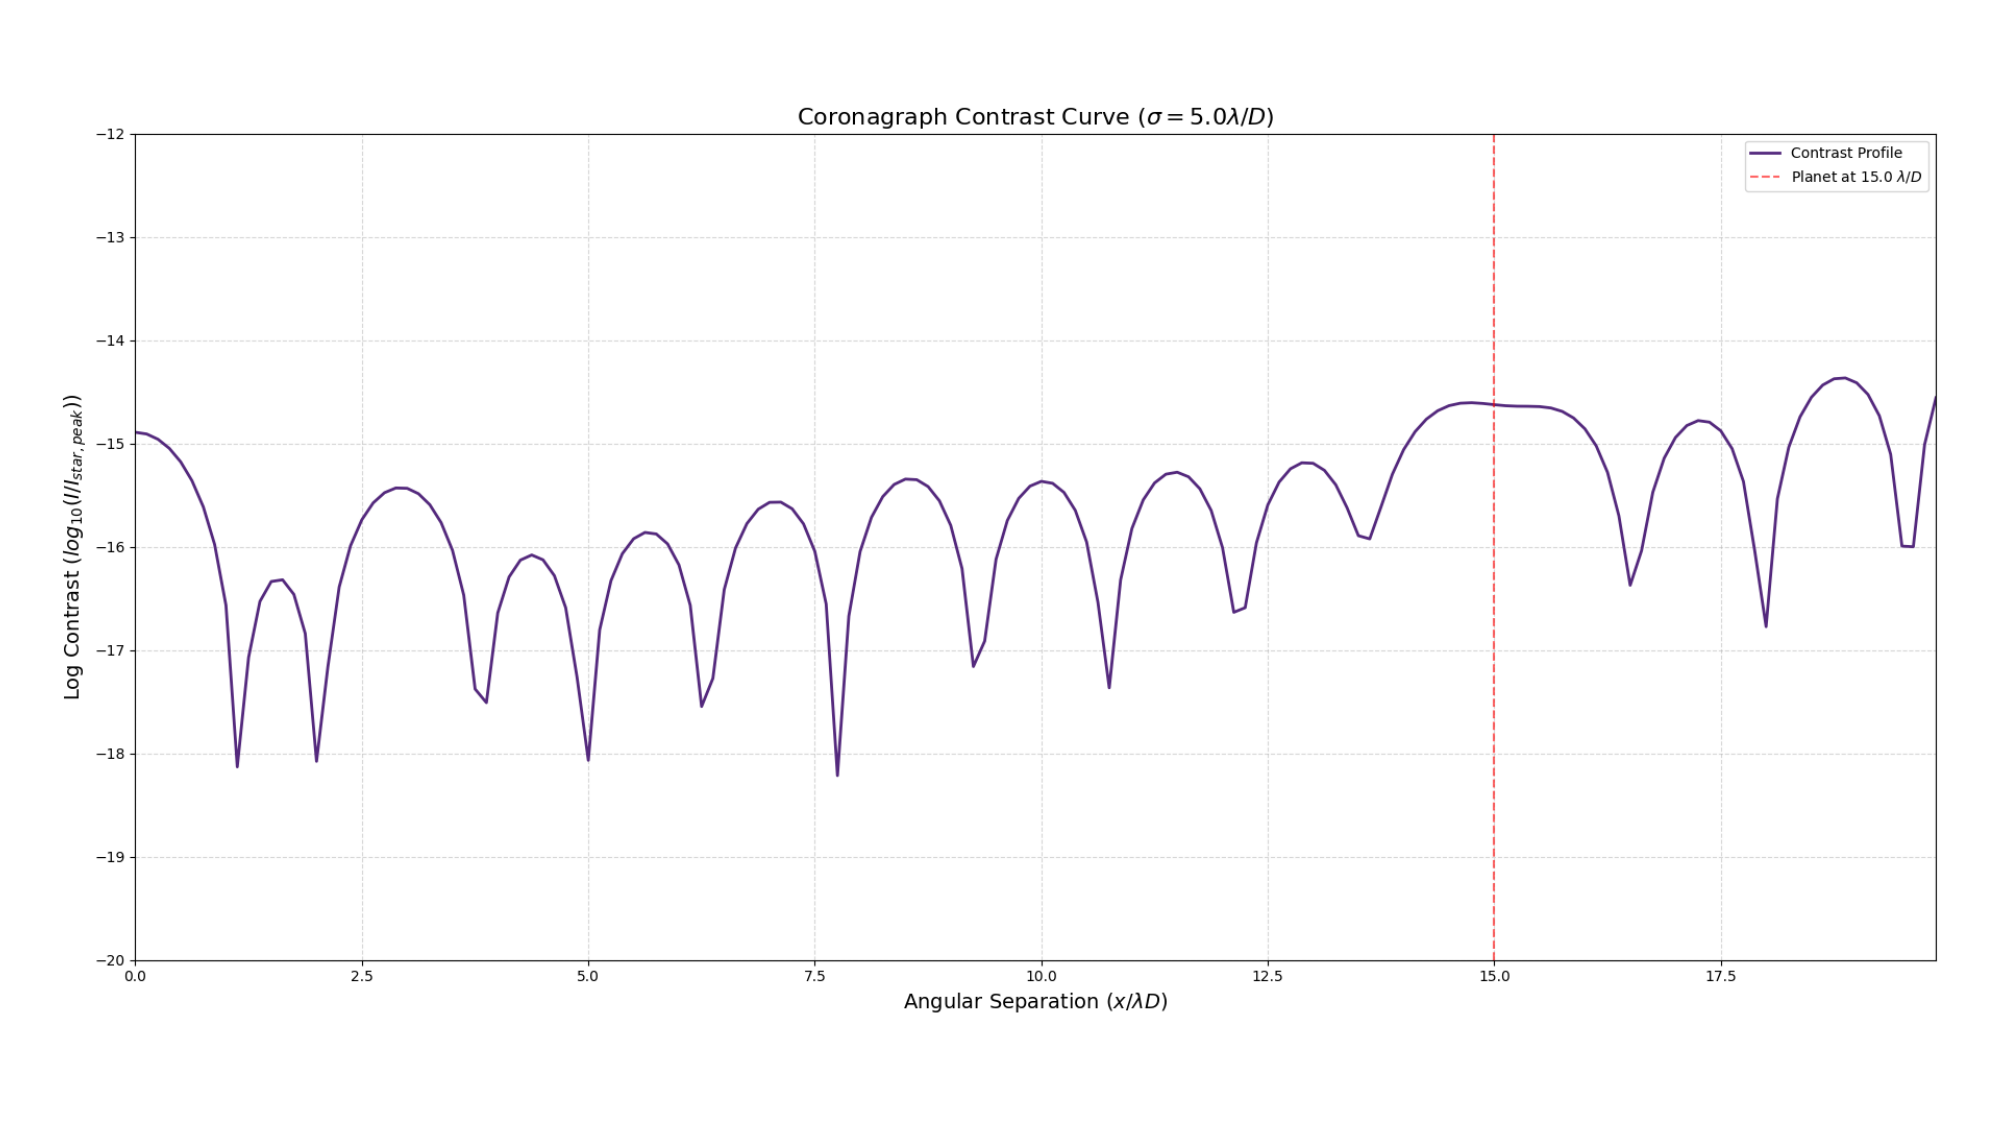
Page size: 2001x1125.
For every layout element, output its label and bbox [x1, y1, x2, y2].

picture [55, 100, 1945, 1025]
